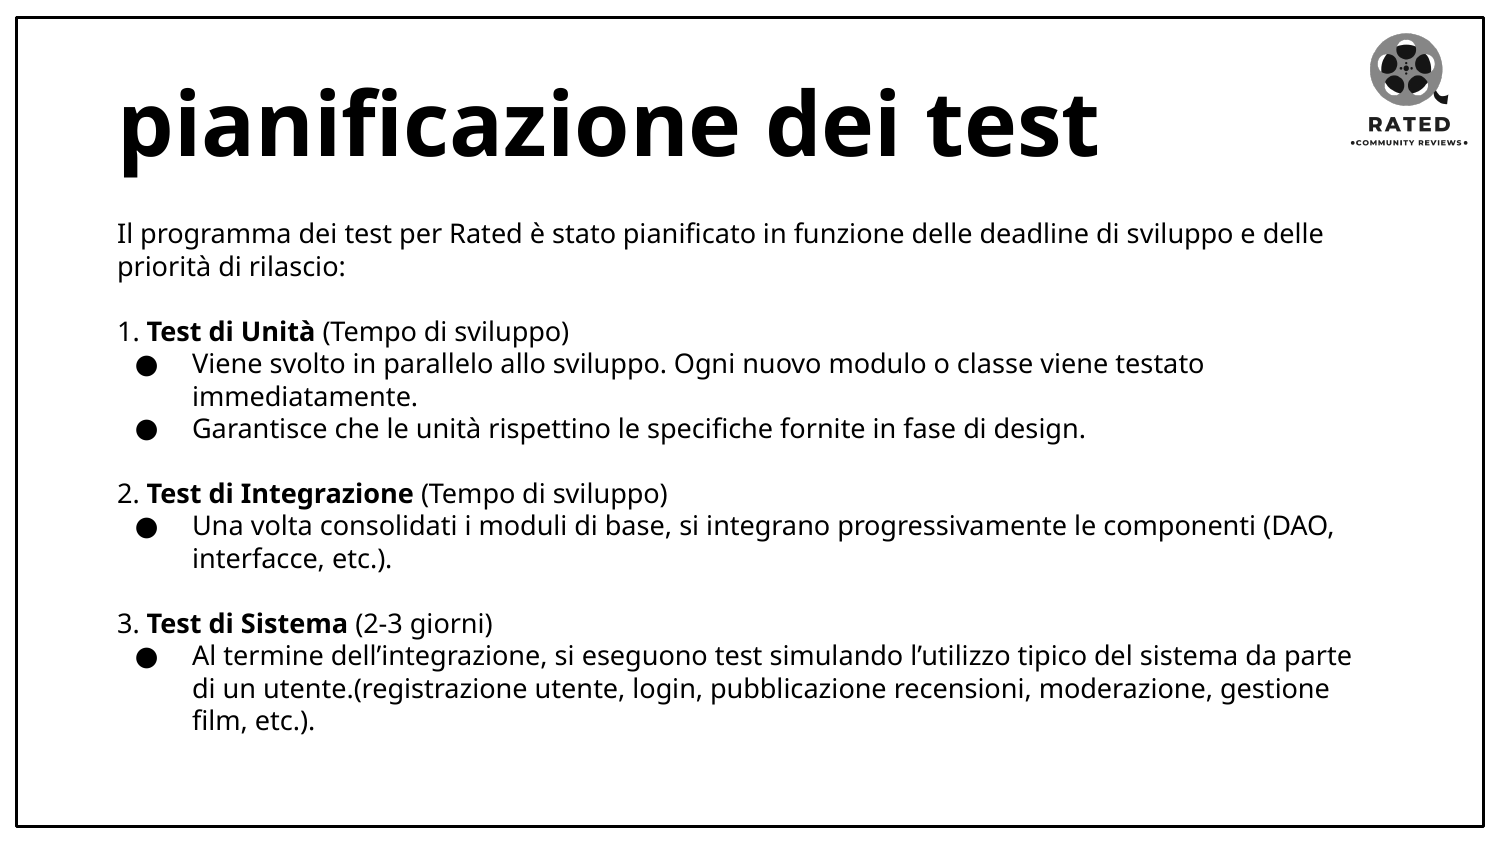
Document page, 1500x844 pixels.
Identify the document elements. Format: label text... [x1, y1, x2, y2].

title pianificazione dei test [102, 51, 1300, 168]
subtitle Il programma dei test per Rated è stato pianificato in funzione delle deadline di sviluppo e delle priorità di rilascio: 1. Test di Unità (Tempo di sviluppo) Viene svolto in parallelo allo sviluppo. Ogni nuovo modulo o classe viene testato immediatamente. Garantisce che le unità rispettino le specifiche fornite in fase di design. 2. Test di Integrazione (Tempo di sviluppo) Una volta consolidati i moduli di base, si integrano progressivamente le componenti (DAO, interfacce, etc.). 3. Test di Sistema (2-3 giorni) Al termine dell’integrazione, si eseguono test simulando l’utilizzo tipico del sistema da parte di un utente.(registrazione utente, login, pubblicazione recensioni, moderazione, gestione film, etc.). [101, 201, 1395, 802]
picture [1305, 0, 1500, 198]
